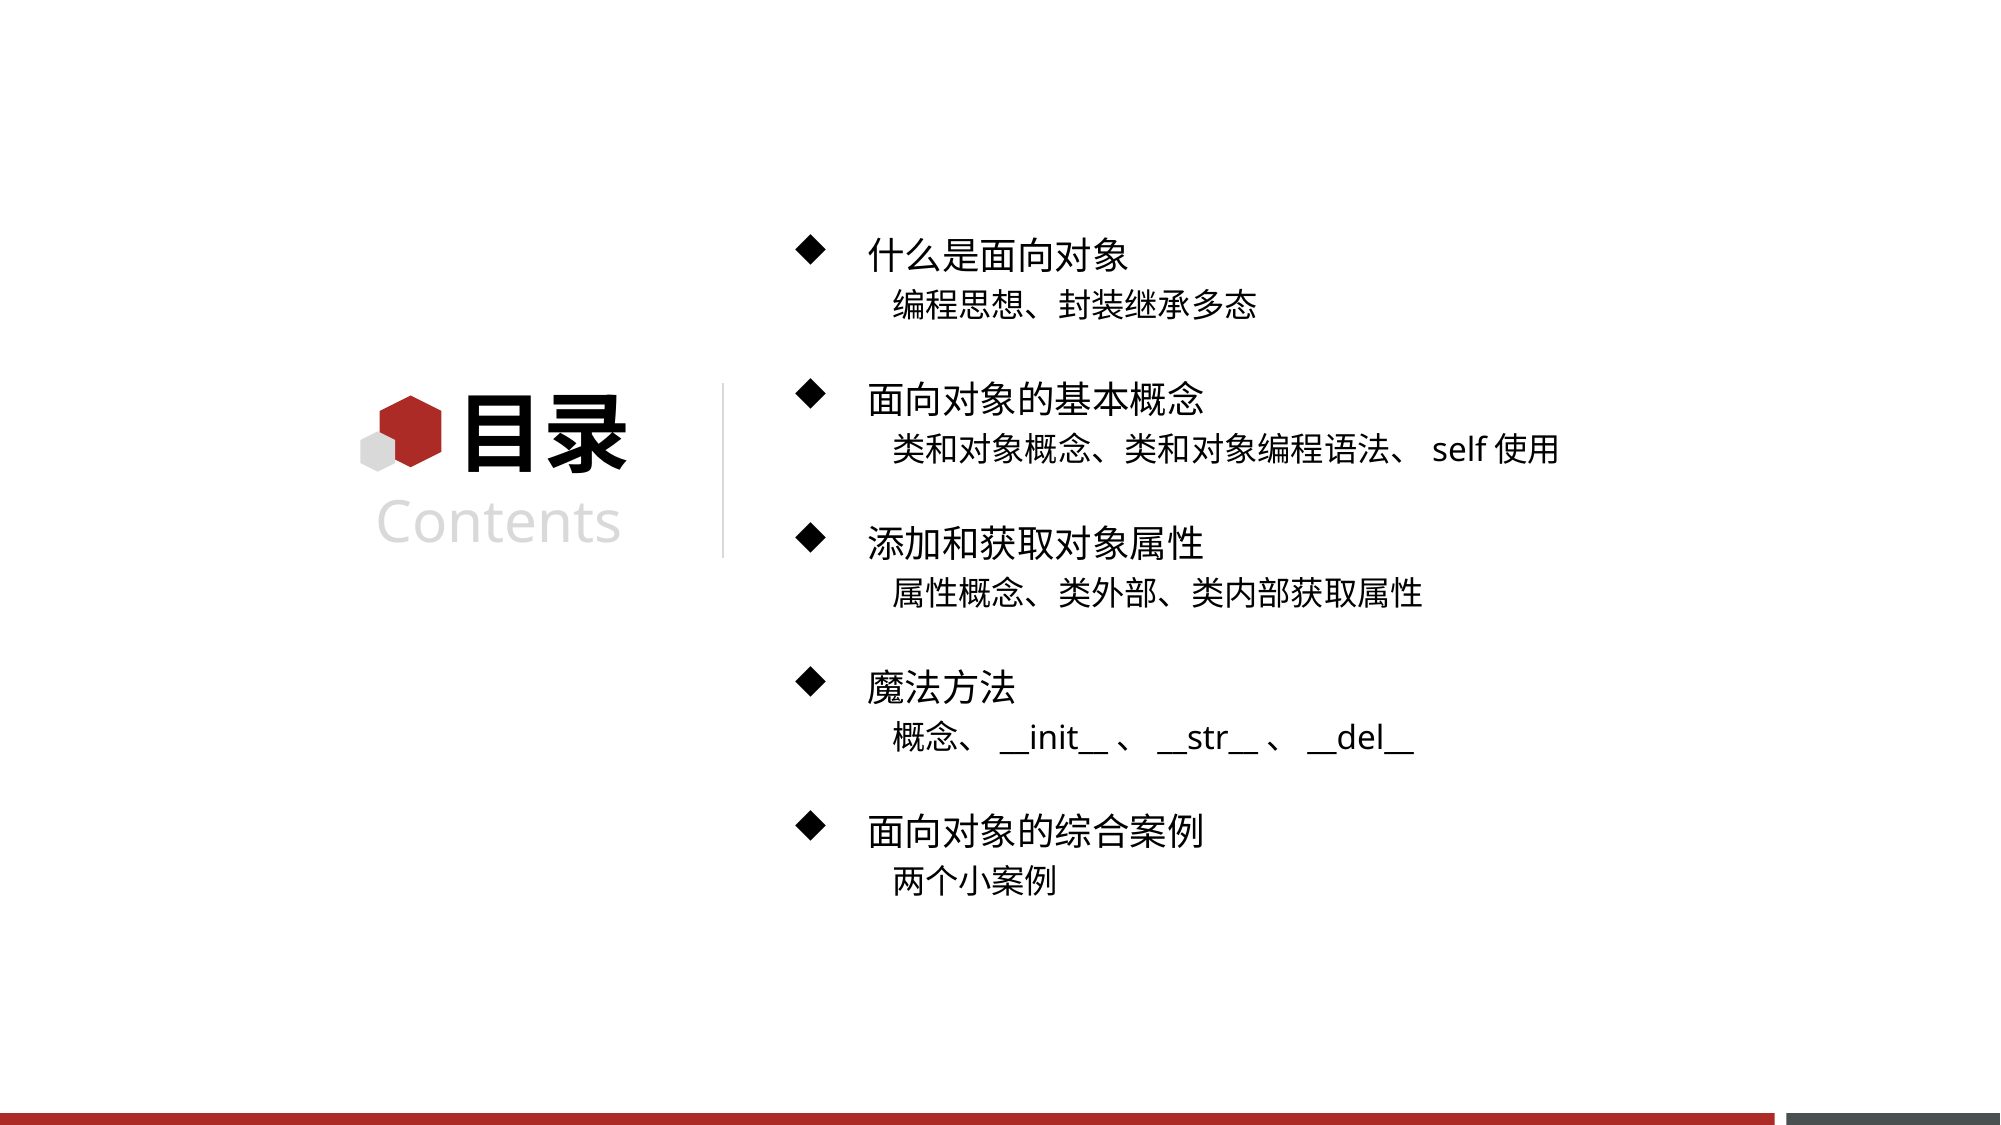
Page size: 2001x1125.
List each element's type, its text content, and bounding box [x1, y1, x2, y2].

list 什么是面向对象 编程思想、封装继承多态 面向对象的基本概念 类和对象概念、类和对象编程语法、self使用 添加和获取对象属性 属性概念、类外部、类内部获取属性 魔法方法 概念、__init__、__str__、__del__ 面向对象的综合案例 两个小案例 [777, 147, 1778, 940]
